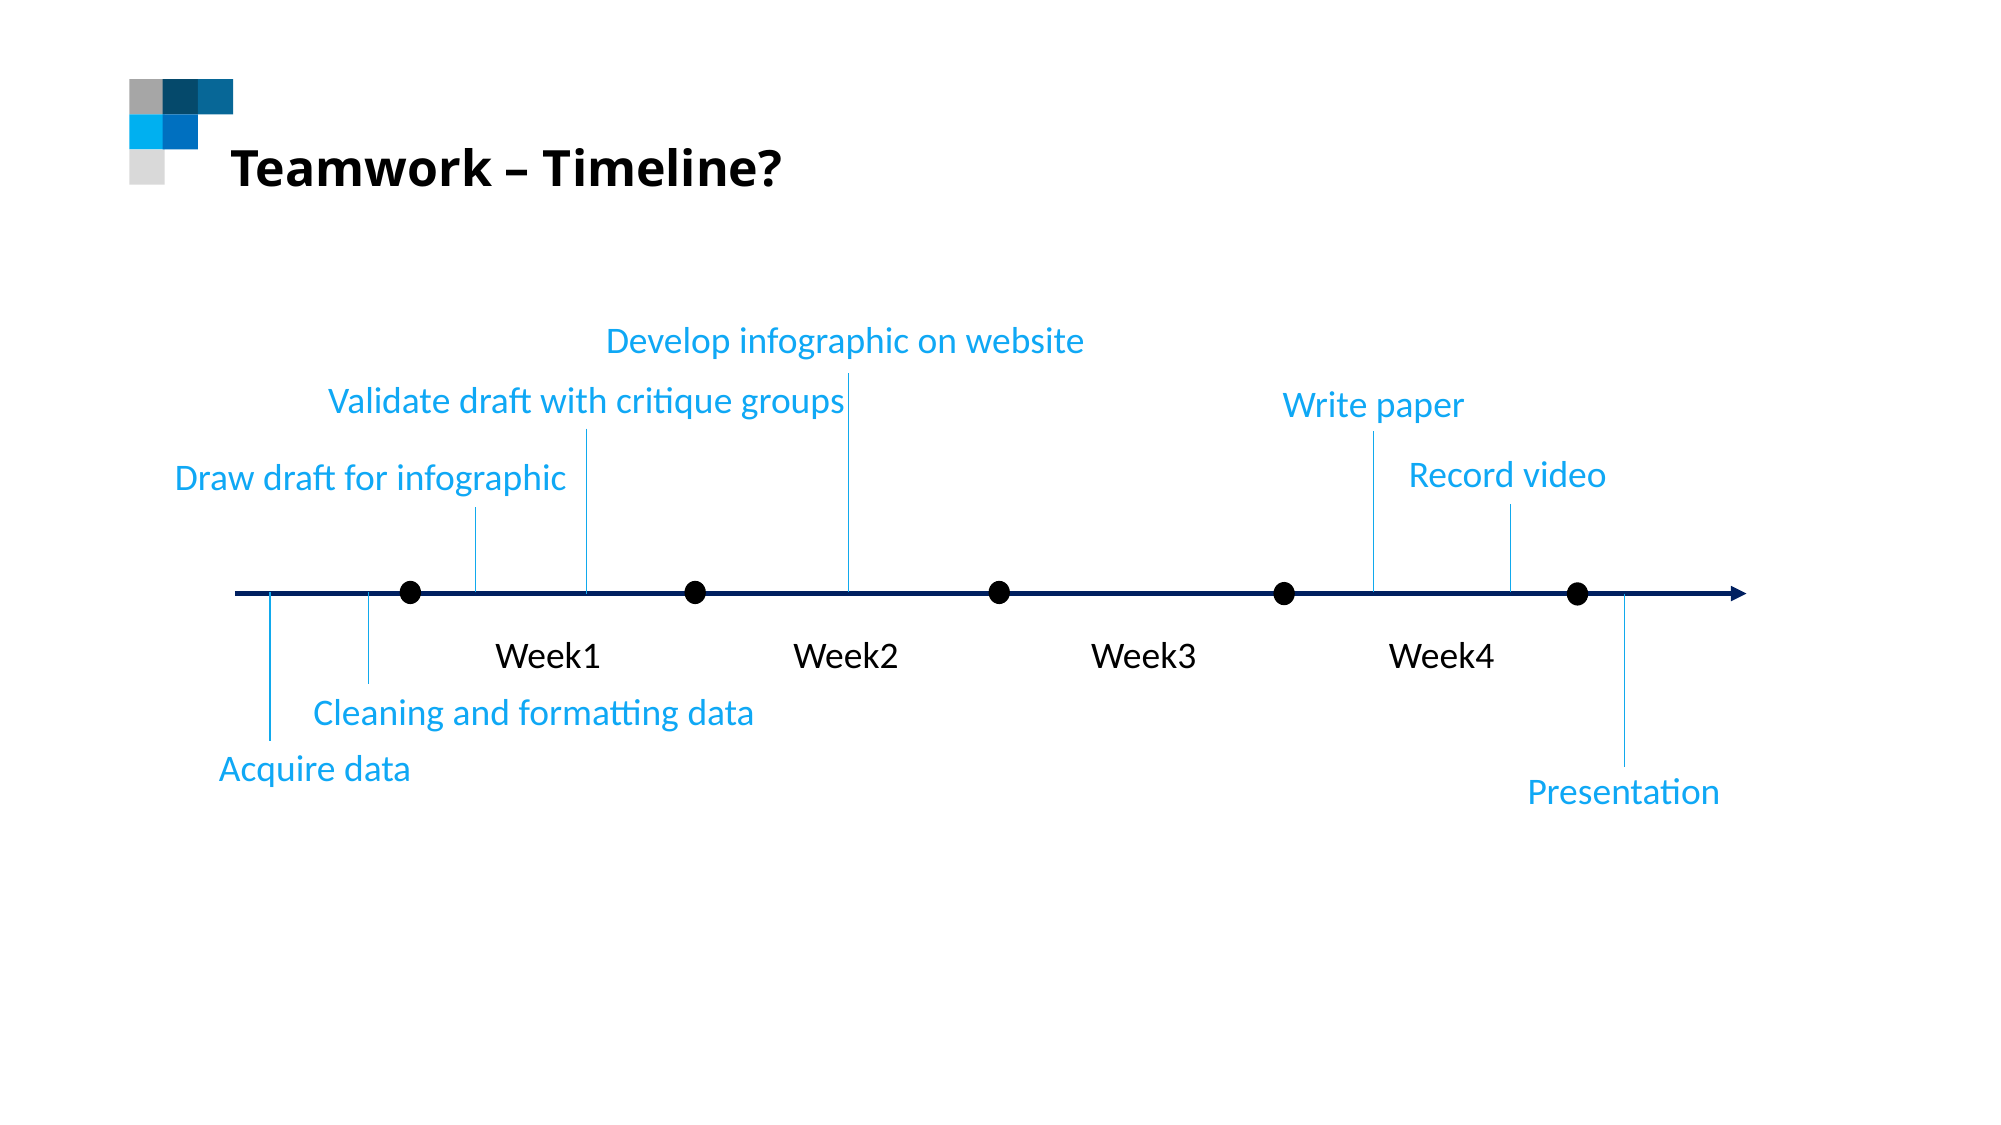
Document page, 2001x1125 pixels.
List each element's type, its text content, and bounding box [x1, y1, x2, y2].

text_box Teamwork – Timeline? [215, 129, 1858, 204]
text_box [684, 594, 706, 605]
text_box [399, 580, 422, 593]
text_box Write paper [1268, 372, 1481, 433]
text_box Cleaning and formatting data [298, 680, 771, 741]
text_box Week4 [1374, 623, 1510, 684]
text_box [684, 580, 706, 593]
text_box [399, 594, 421, 605]
text_box Presentation [1512, 759, 1736, 819]
text_box Week2 [778, 623, 914, 684]
text_box Draw draft for infographic [160, 445, 582, 506]
text_box Develop infographic on website [591, 308, 1106, 369]
text_box [1566, 594, 1589, 606]
text_box Record video [1394, 442, 1623, 503]
text_box Week1 [480, 623, 616, 680]
text_box [1273, 594, 1295, 606]
text_box [988, 580, 1010, 593]
text_box [988, 594, 1010, 605]
text_box Acquire data [204, 736, 427, 797]
text_box Validate draft with critique groups [313, 368, 861, 429]
text_box [1566, 582, 1589, 593]
text_box Week3 [1076, 623, 1212, 684]
text_box [1273, 581, 1295, 593]
